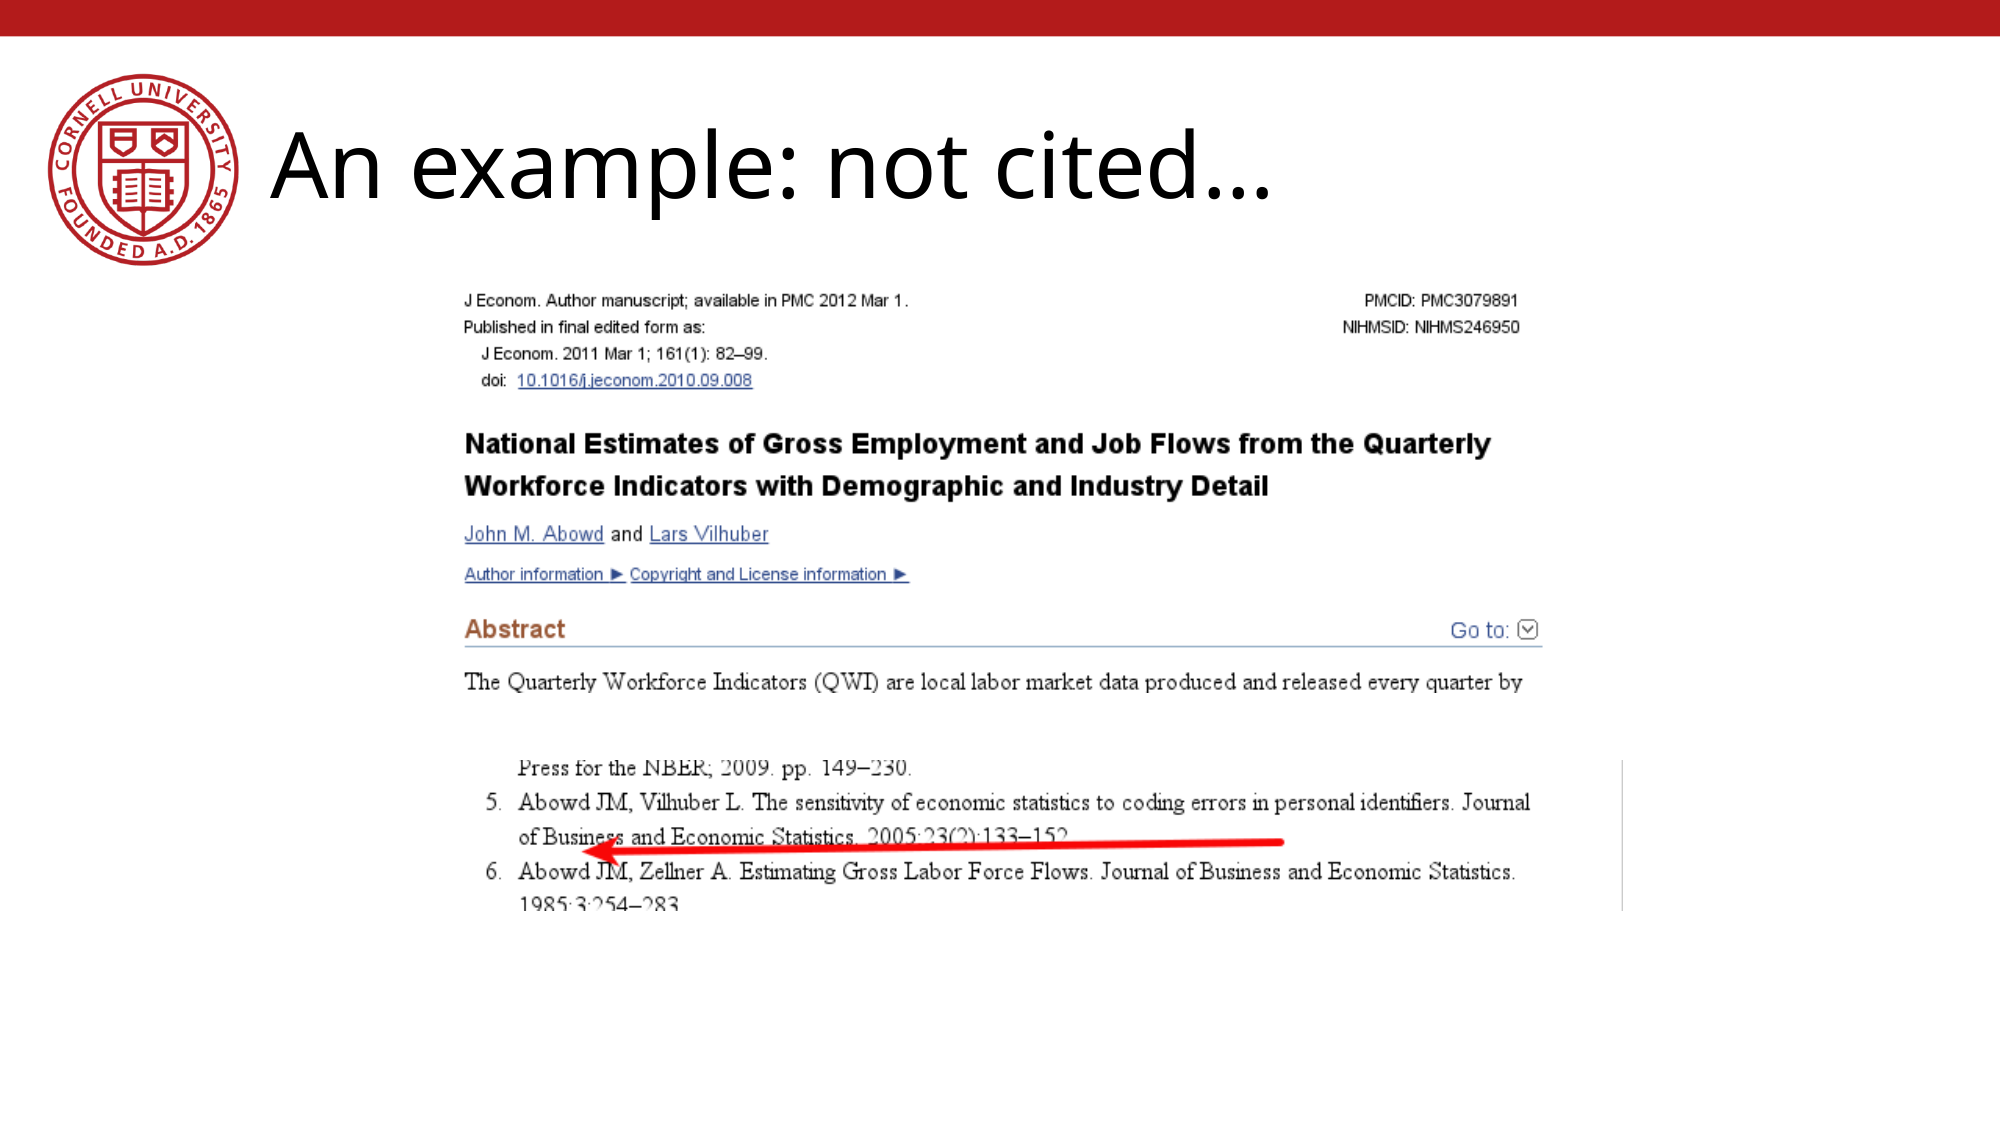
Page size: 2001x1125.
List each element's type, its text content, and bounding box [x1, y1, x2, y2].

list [426, 277, 1571, 693]
picture [39, 65, 255, 274]
title An example: not cited… [255, 59, 1860, 278]
picture [426, 760, 1624, 911]
